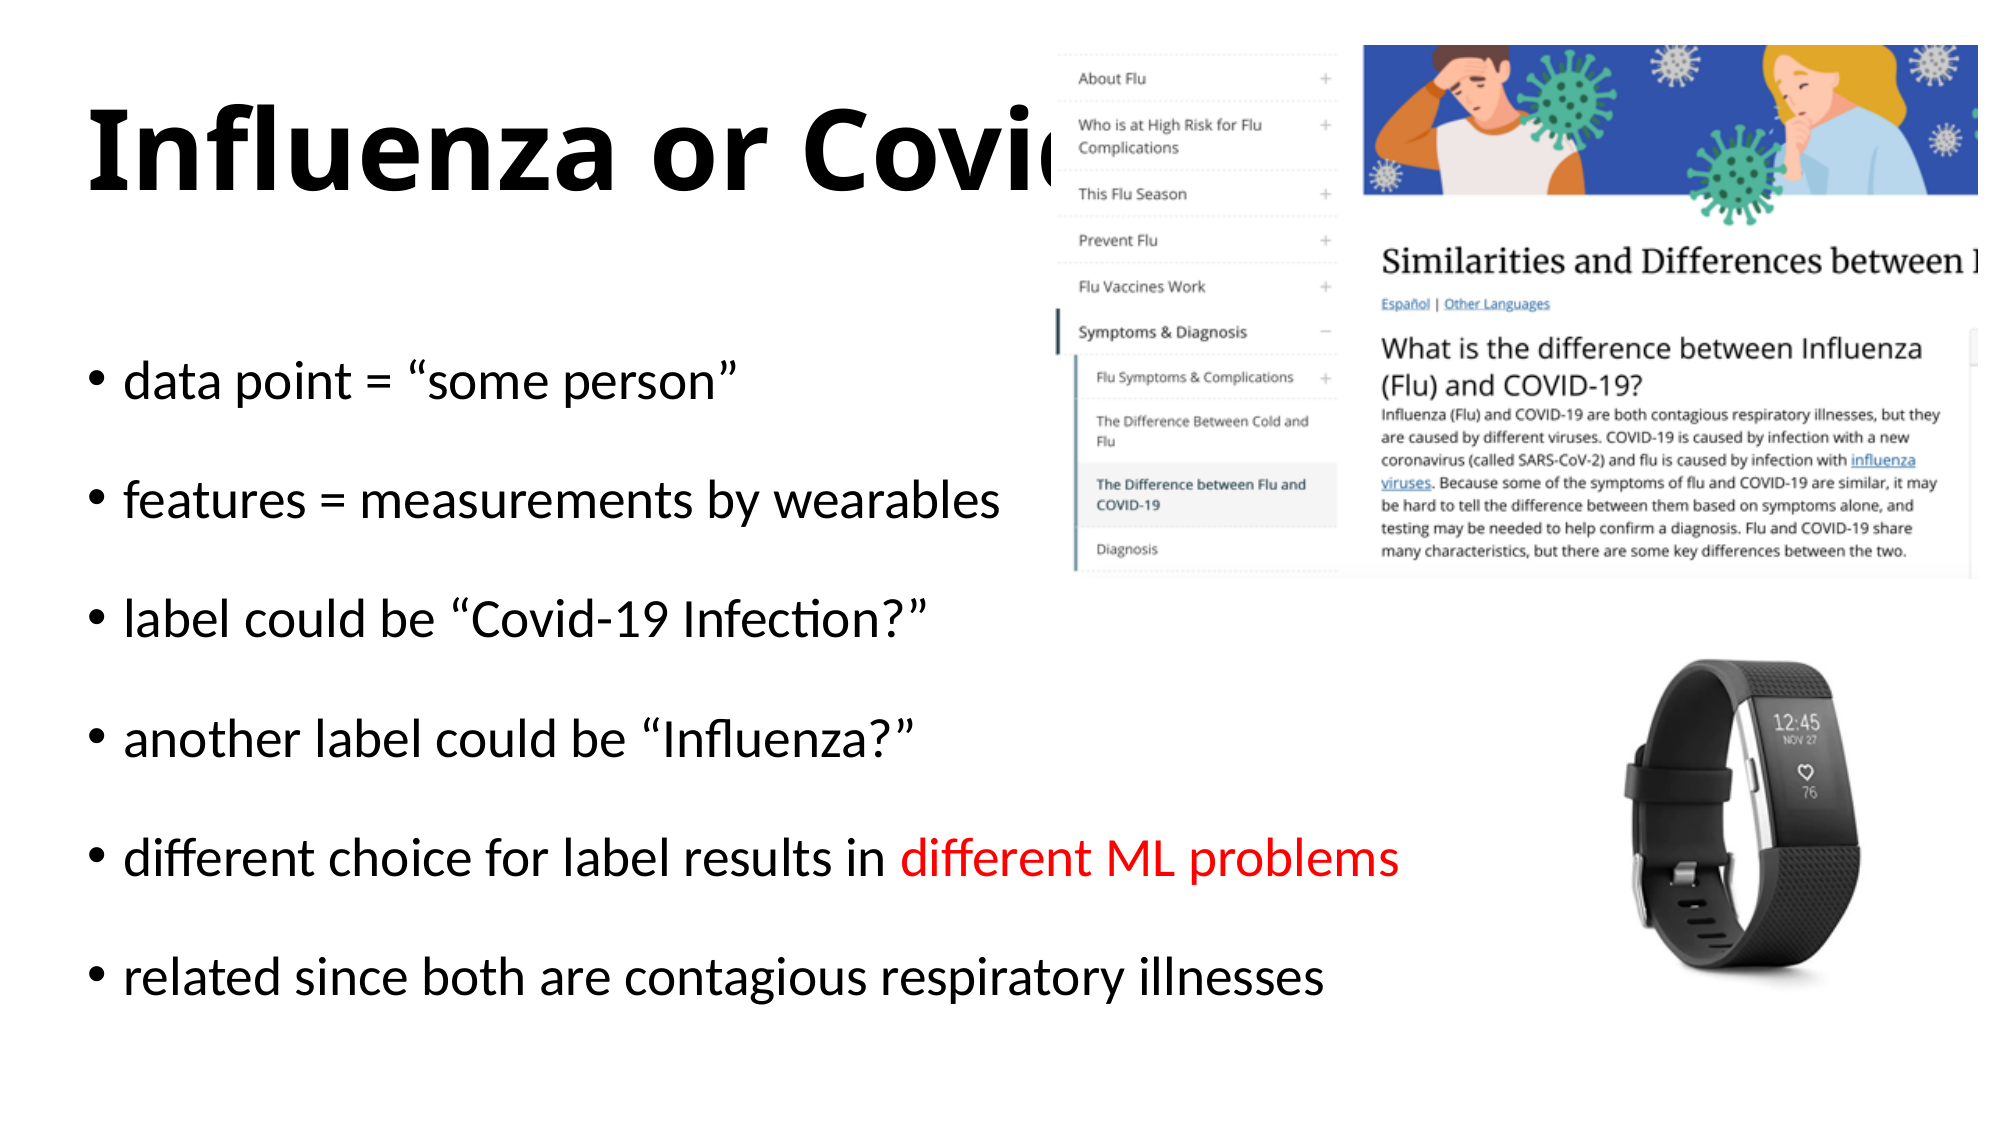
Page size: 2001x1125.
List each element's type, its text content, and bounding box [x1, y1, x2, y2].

picture [1051, 45, 1978, 579]
title Influenza or Covid-19? [72, 45, 1051, 264]
picture [1589, 639, 1871, 995]
list data point = “some person” features = measurements by wearables label could be “Covid-19 Infection?” another label could be “Influenza?” different choice for label results in different ML problems related since both are contagious respiratory illnesses [72, 303, 1798, 1018]
